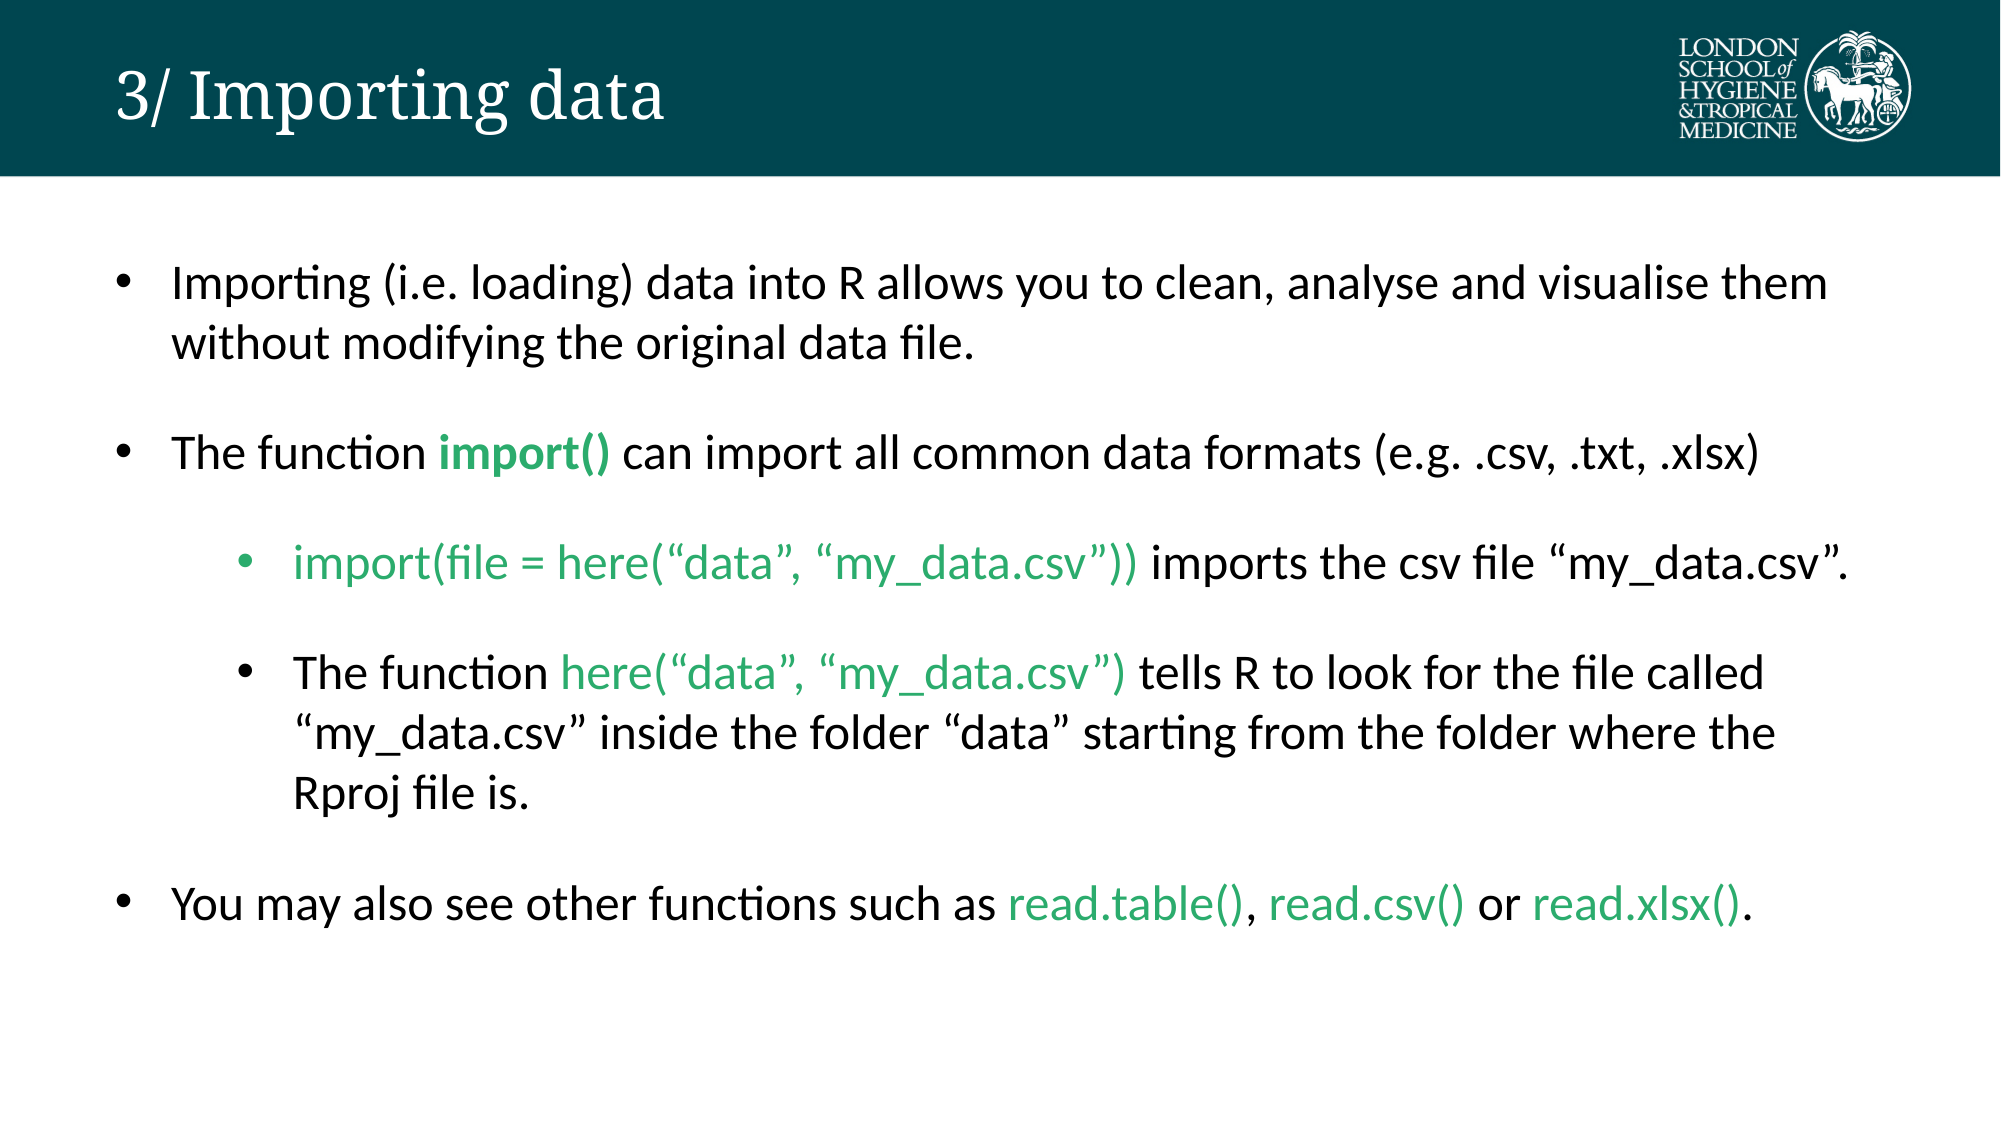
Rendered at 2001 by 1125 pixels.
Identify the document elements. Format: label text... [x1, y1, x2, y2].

list Importing (i.e. loading) data into R allows you to clean, analyse and visualise them without modifying the original data file. The function import() can import all common data formats (e.g. .csv, .txt, .xlsx) import(file = here(“data”, “my_data.csv”)) imports the csv file “my_data.csv”. The function here(“data”, “my_data.csv”) tells R to look for the file called “my_data.csv” inside the folder “data” starting from the folder where the Rproj file is. You may also see other functions such as read.table(), read.csv() or read.xlsx(). [99, 242, 1900, 1034]
title 3/ Importing data [99, 45, 1656, 148]
picture [0, 0, 2001, 1125]
